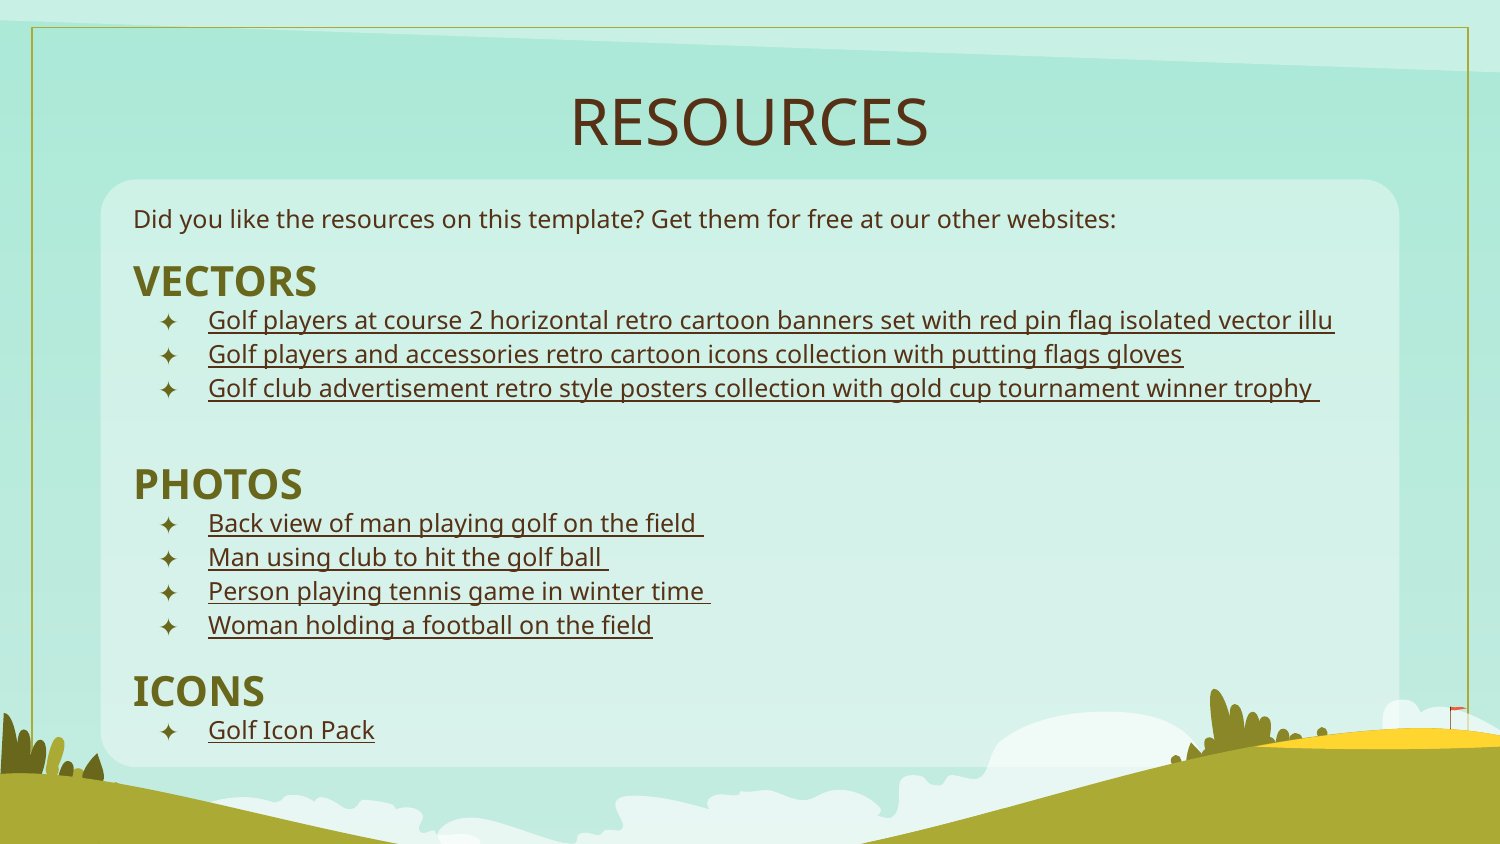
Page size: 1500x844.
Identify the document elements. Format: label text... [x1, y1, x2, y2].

title RESOURCES [118, 72, 1382, 167]
list Did you like the resources on this template? Get them for free at our other websites: VECTORS Golf players at course 2 horizontal retro cartoon banners set with red pin flag isolated vector illu Golf players and accessories retro cartoon icons collection with putting flags gloves Golf club advertisement retro style posters collection with gold cup tournament winner trophy PHOTOS Back view of man playing golf on the field Man using club to hit the golf ball Person playing tennis game in winter time Woman holding a football on the field ICONS Golf Icon Pack [118, 189, 1382, 750]
